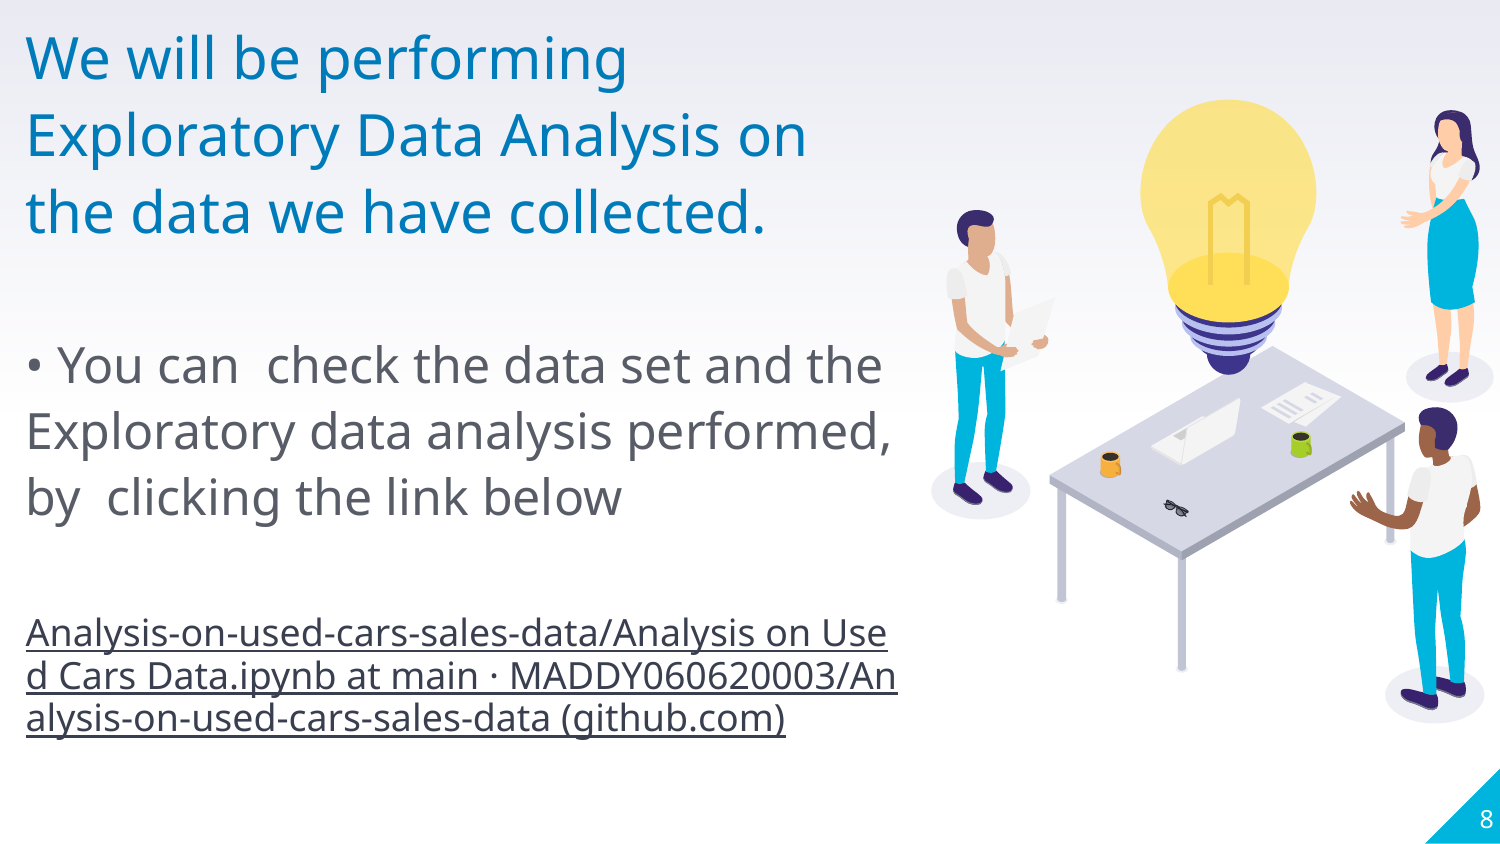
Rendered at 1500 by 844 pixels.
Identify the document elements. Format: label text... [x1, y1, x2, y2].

slide_number 8 [1418, 760, 1494, 838]
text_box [930, 99, 1494, 724]
subtitle We will be performing Exploratory Data Analysis on the data we have collected. • You can check the data set and the Exploratory data analysis performed, by clicking the link below Analysis-on-used-cars-sales-data/Analysis on Used Cars Data.ipynb at main · MADDY060620003/Analysis-on-used-cars-sales-data (github.com) [25, 14, 907, 778]
